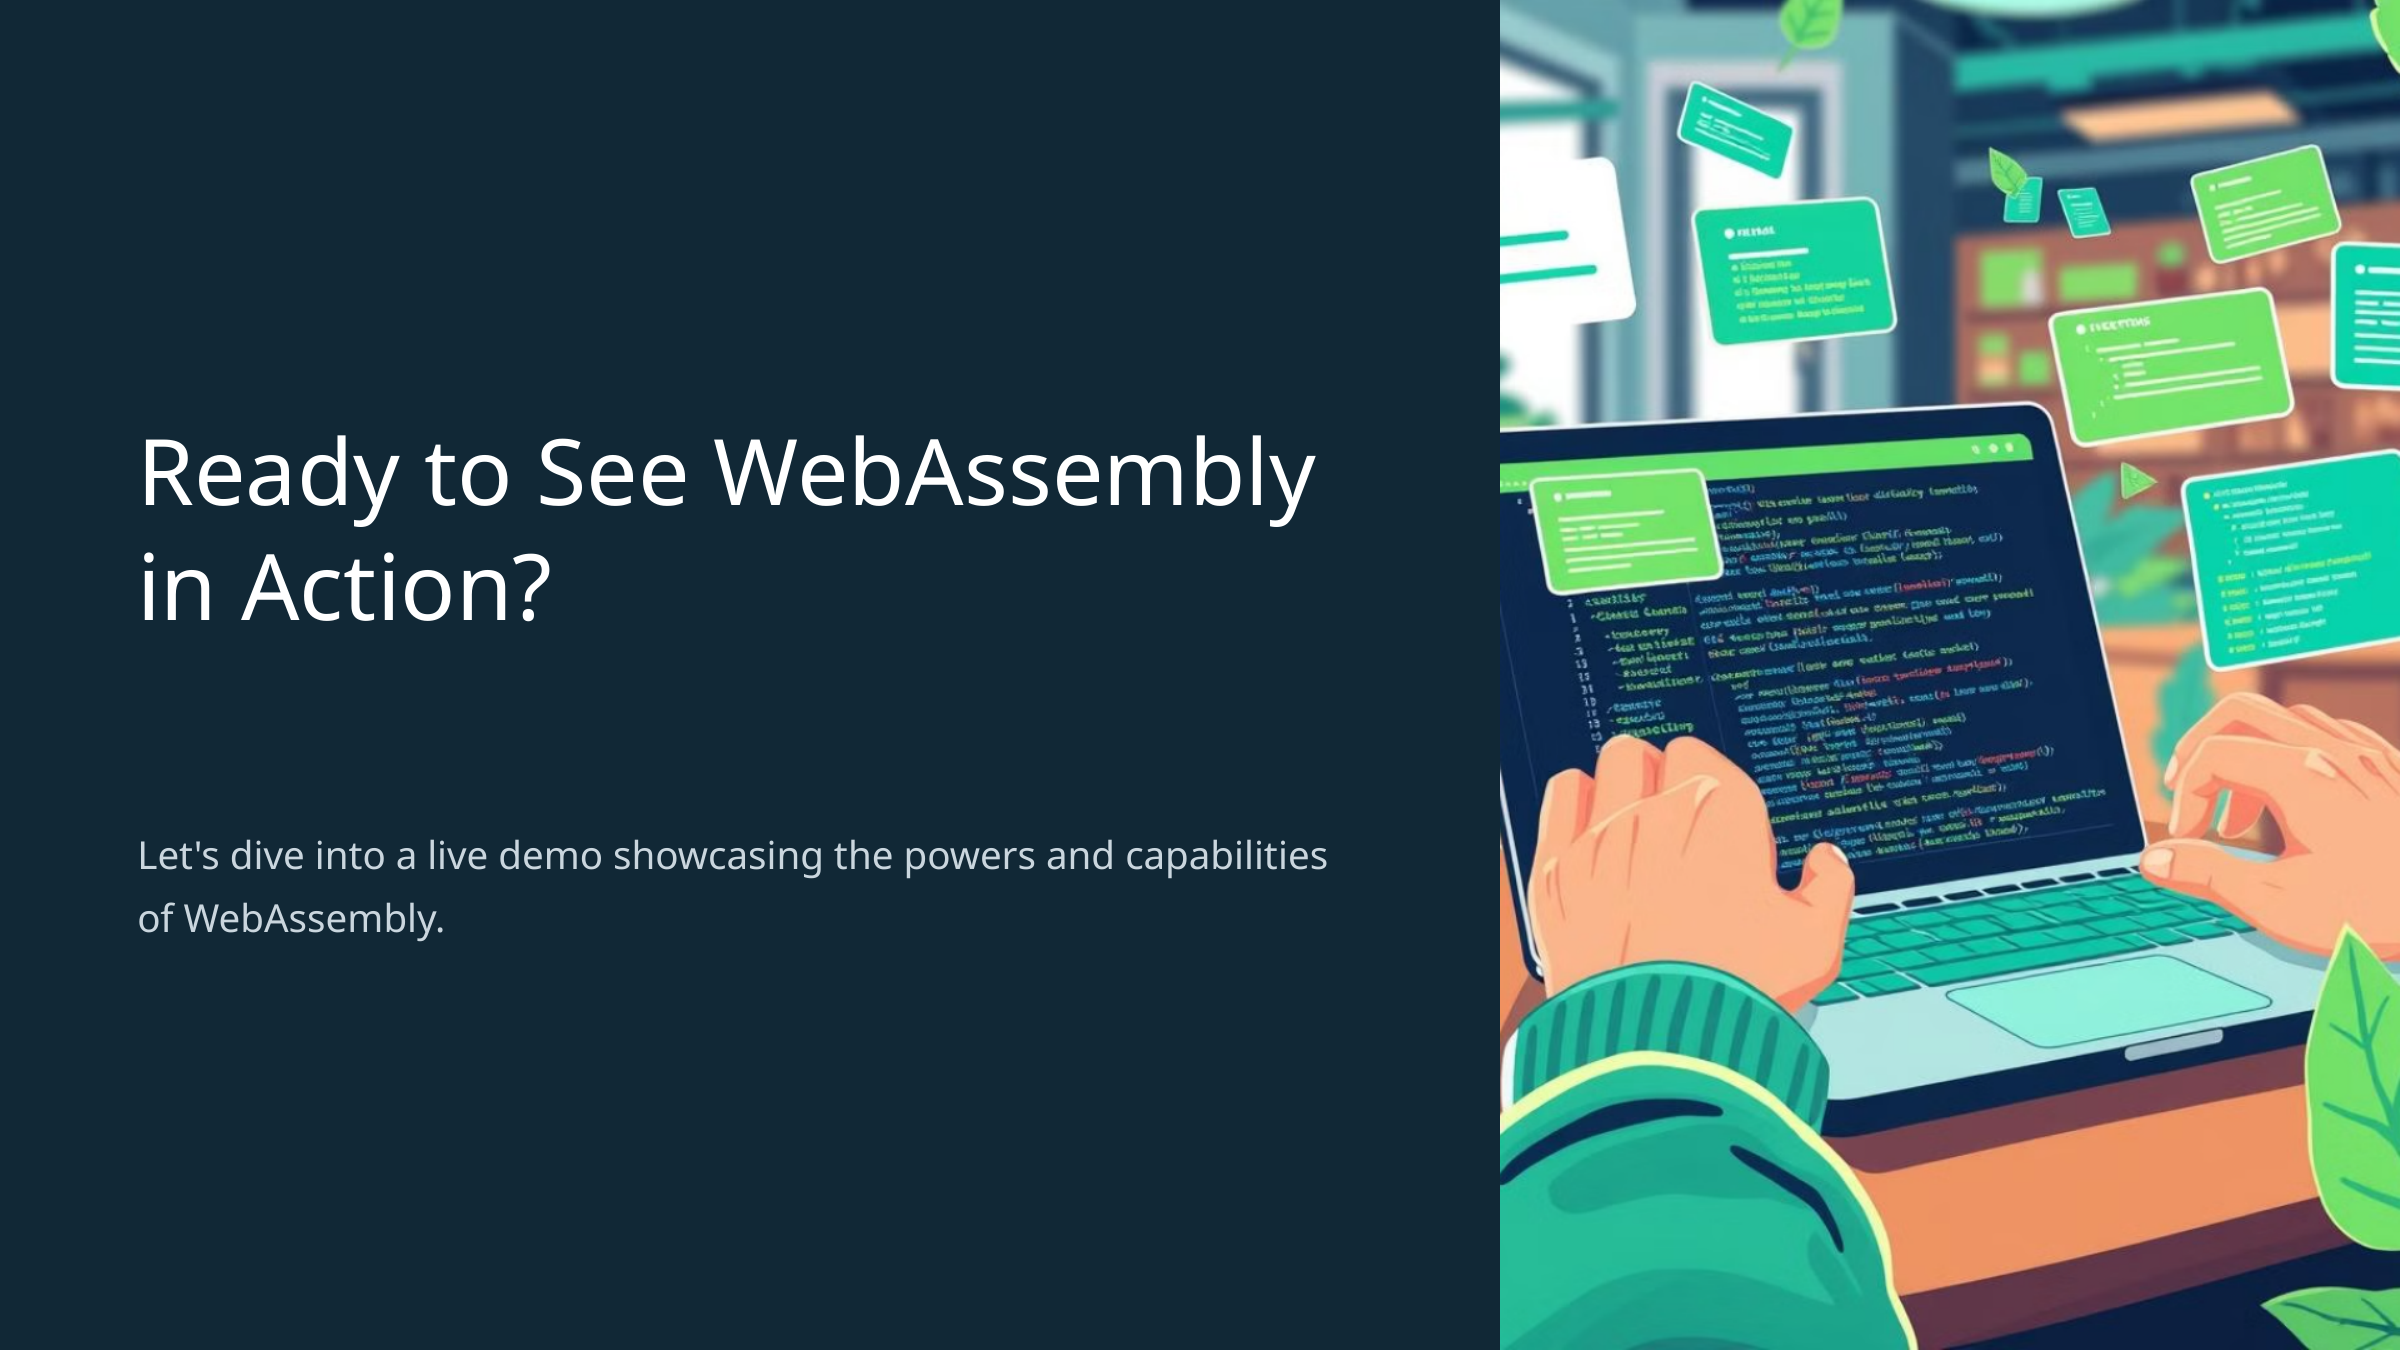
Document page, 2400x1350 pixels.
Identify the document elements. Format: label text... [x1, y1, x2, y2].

text_box Ready to See WebAssembly in Action? [137, 409, 1363, 756]
picture [1499, 0, 2400, 1350]
text_box Let's dive into a live demo showcasing the powers and capabilities of WebAssembly. [137, 814, 1363, 941]
